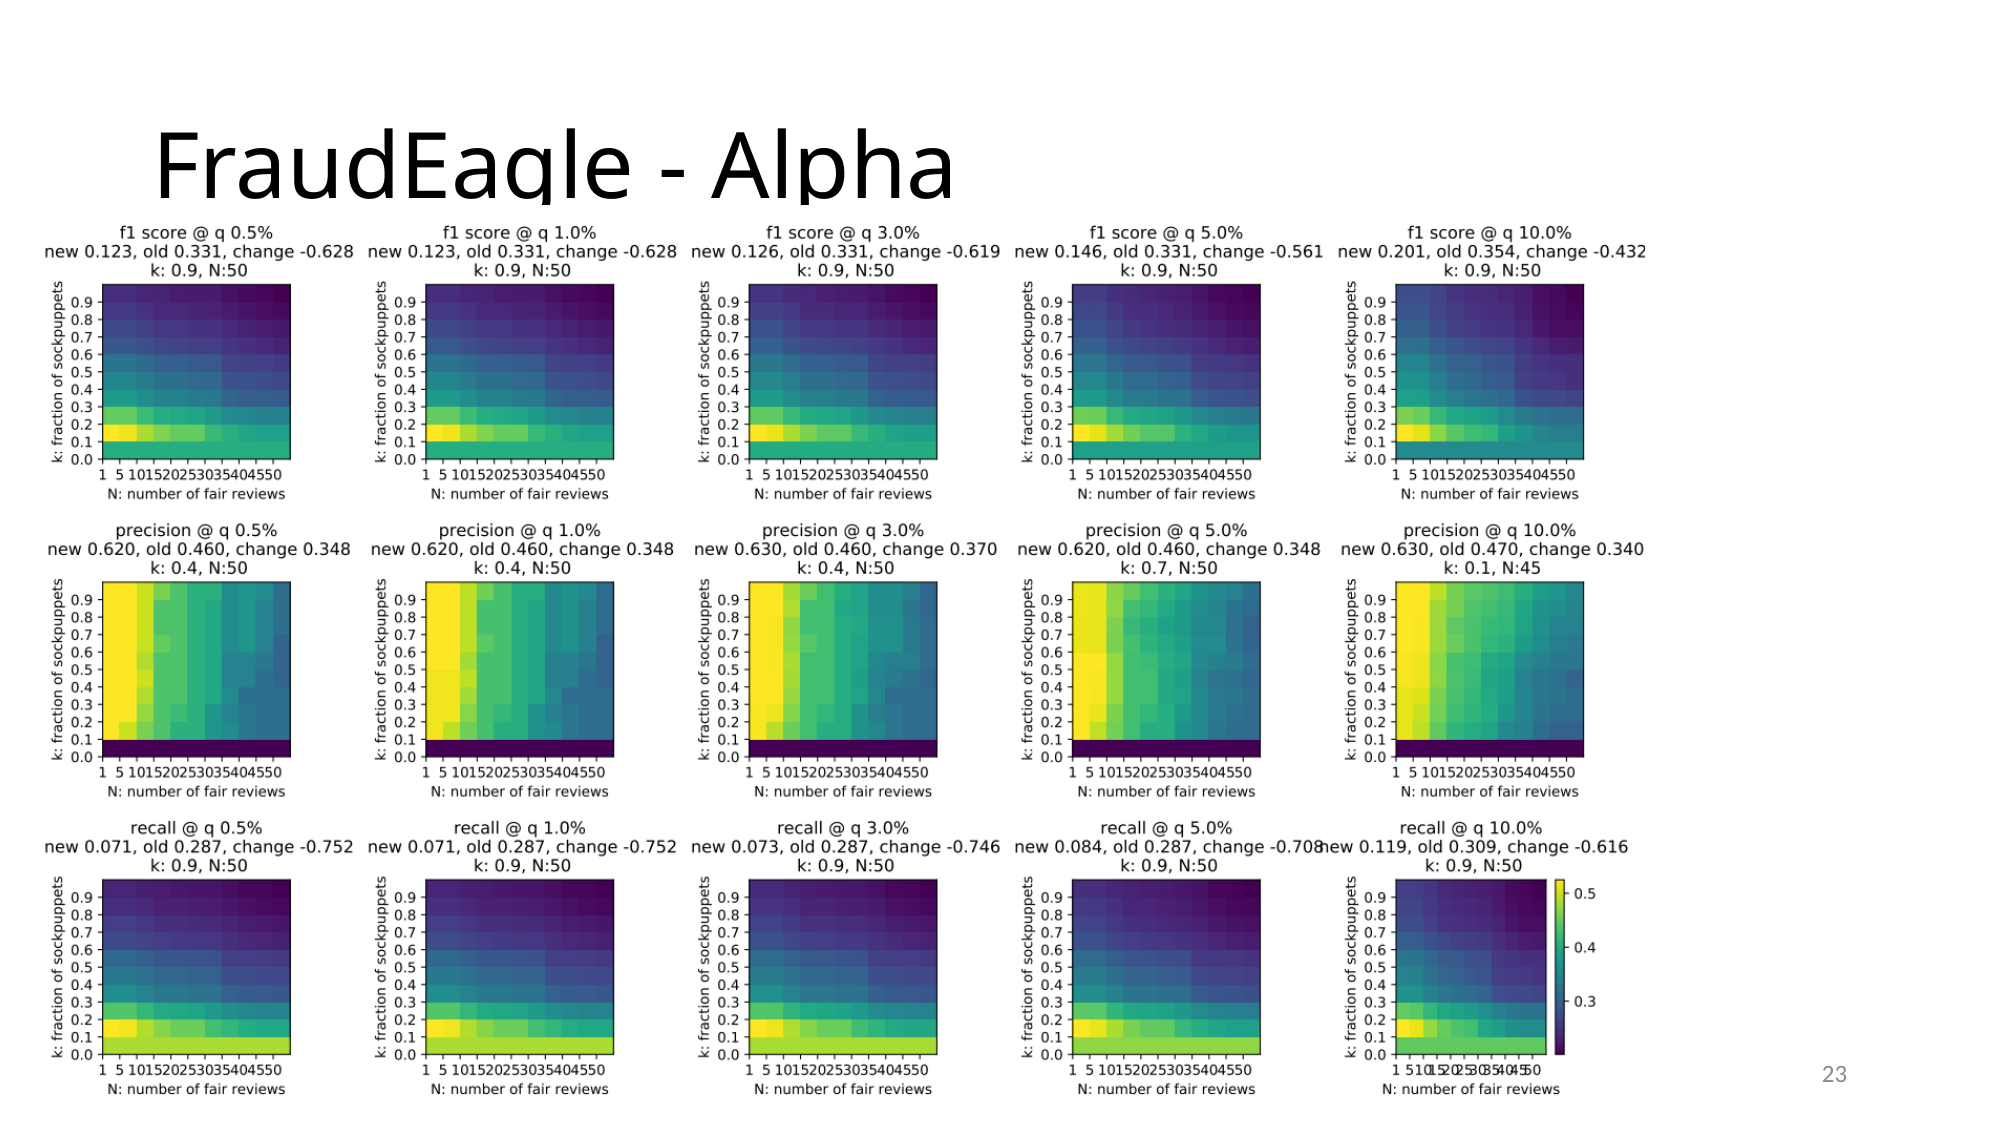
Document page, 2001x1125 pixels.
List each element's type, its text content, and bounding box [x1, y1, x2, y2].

slide_number 23 [1646, 1042, 1863, 1103]
title FraudEagle - Alpha [137, 59, 1863, 278]
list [35, 205, 1646, 1111]
